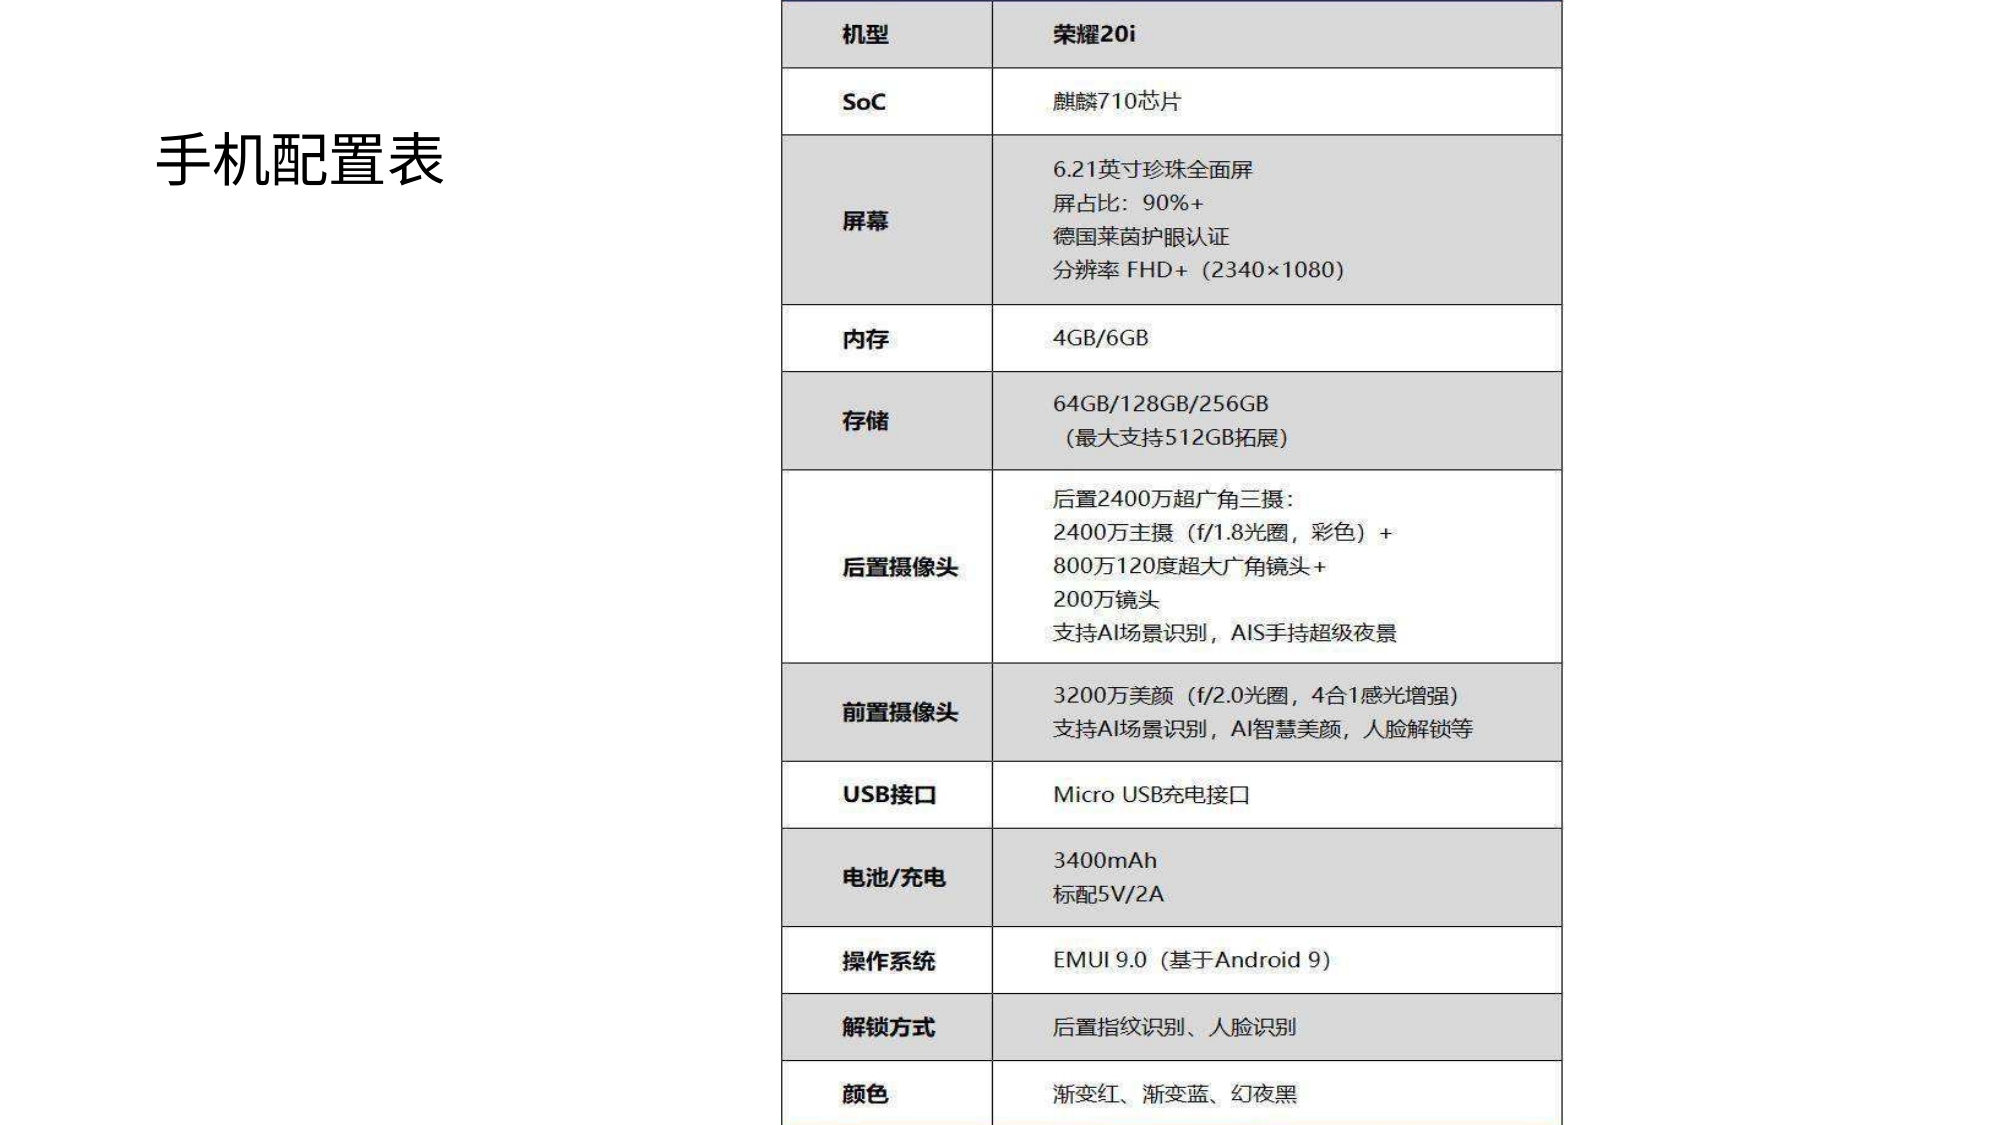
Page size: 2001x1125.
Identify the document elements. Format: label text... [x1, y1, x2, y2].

picture [780, 0, 1564, 1125]
text_box 手机配置表 [139, 116, 461, 201]
